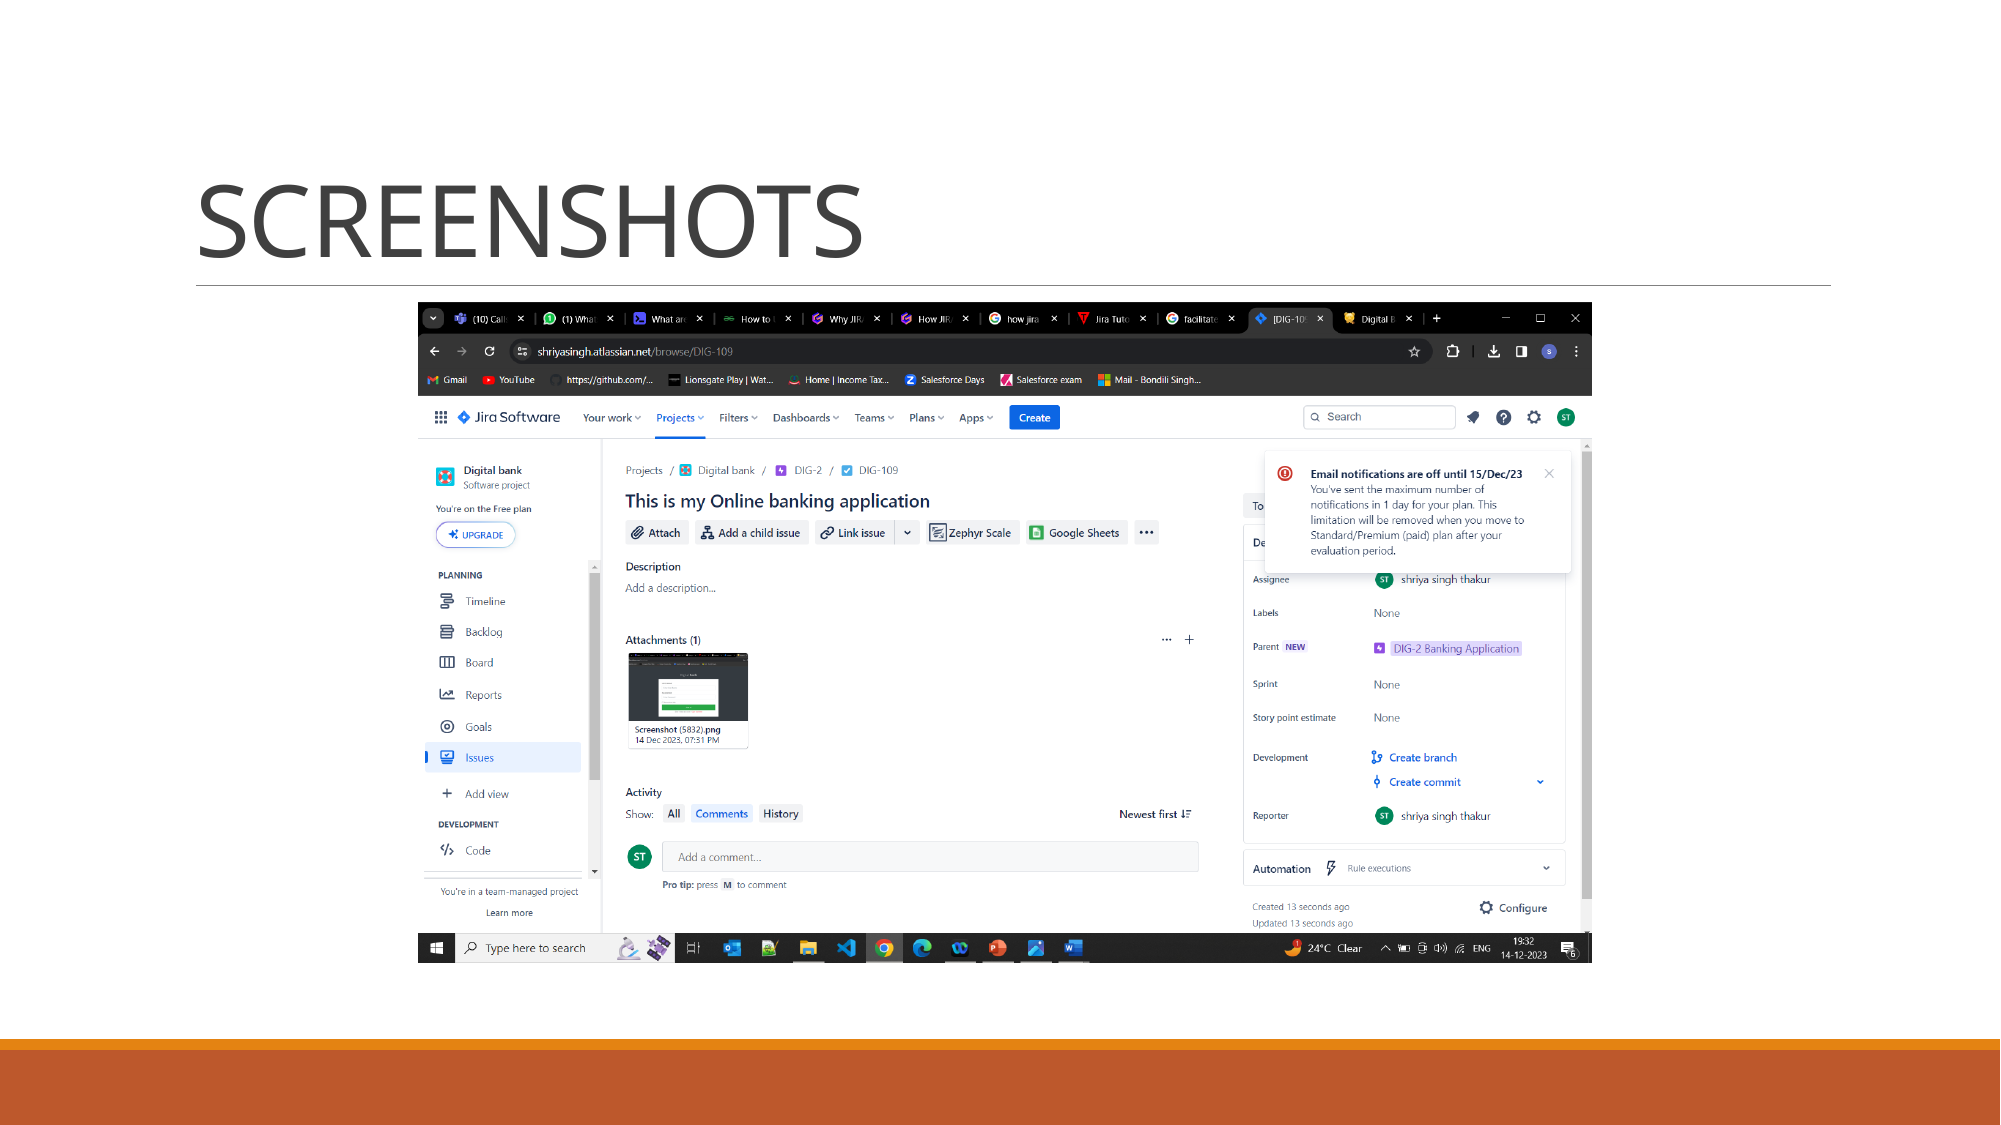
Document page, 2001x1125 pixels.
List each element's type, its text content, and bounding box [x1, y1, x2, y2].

title SCREENSHOTS [180, 47, 1830, 285]
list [417, 302, 1592, 964]
